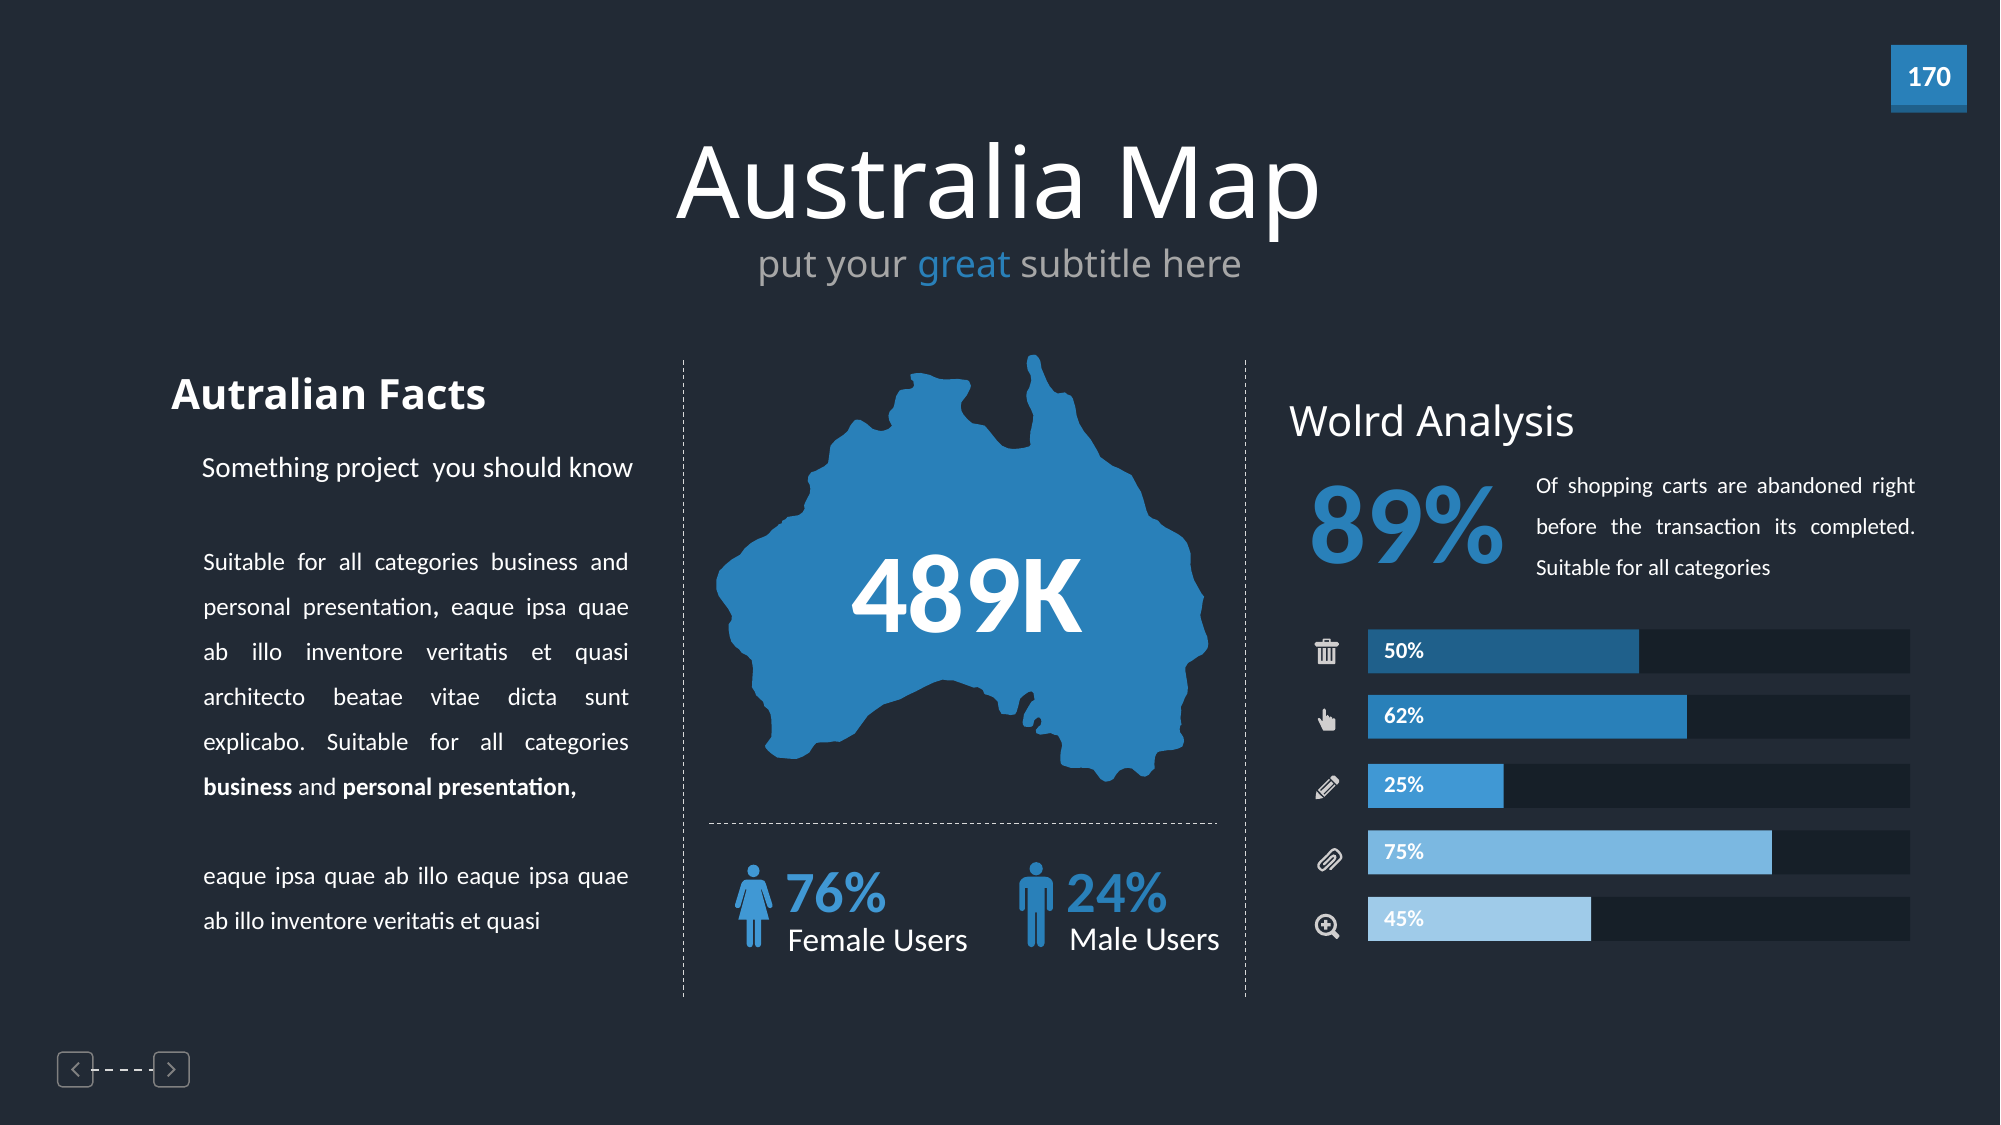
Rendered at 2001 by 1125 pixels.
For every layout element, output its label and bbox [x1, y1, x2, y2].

text_box [1314, 627, 1911, 675]
text_box [188, 523, 645, 942]
text_box [734, 846, 998, 979]
text_box [1314, 828, 1911, 876]
text_box [716, 354, 1209, 782]
text_box [1317, 693, 1911, 741]
text_box [1315, 762, 1911, 810]
text_box [1314, 895, 1911, 943]
text_box [156, 360, 502, 426]
text_box [1019, 360, 1279, 1000]
text_box [187, 441, 663, 491]
text_box [1274, 387, 1932, 594]
text_box [661, 111, 1339, 293]
